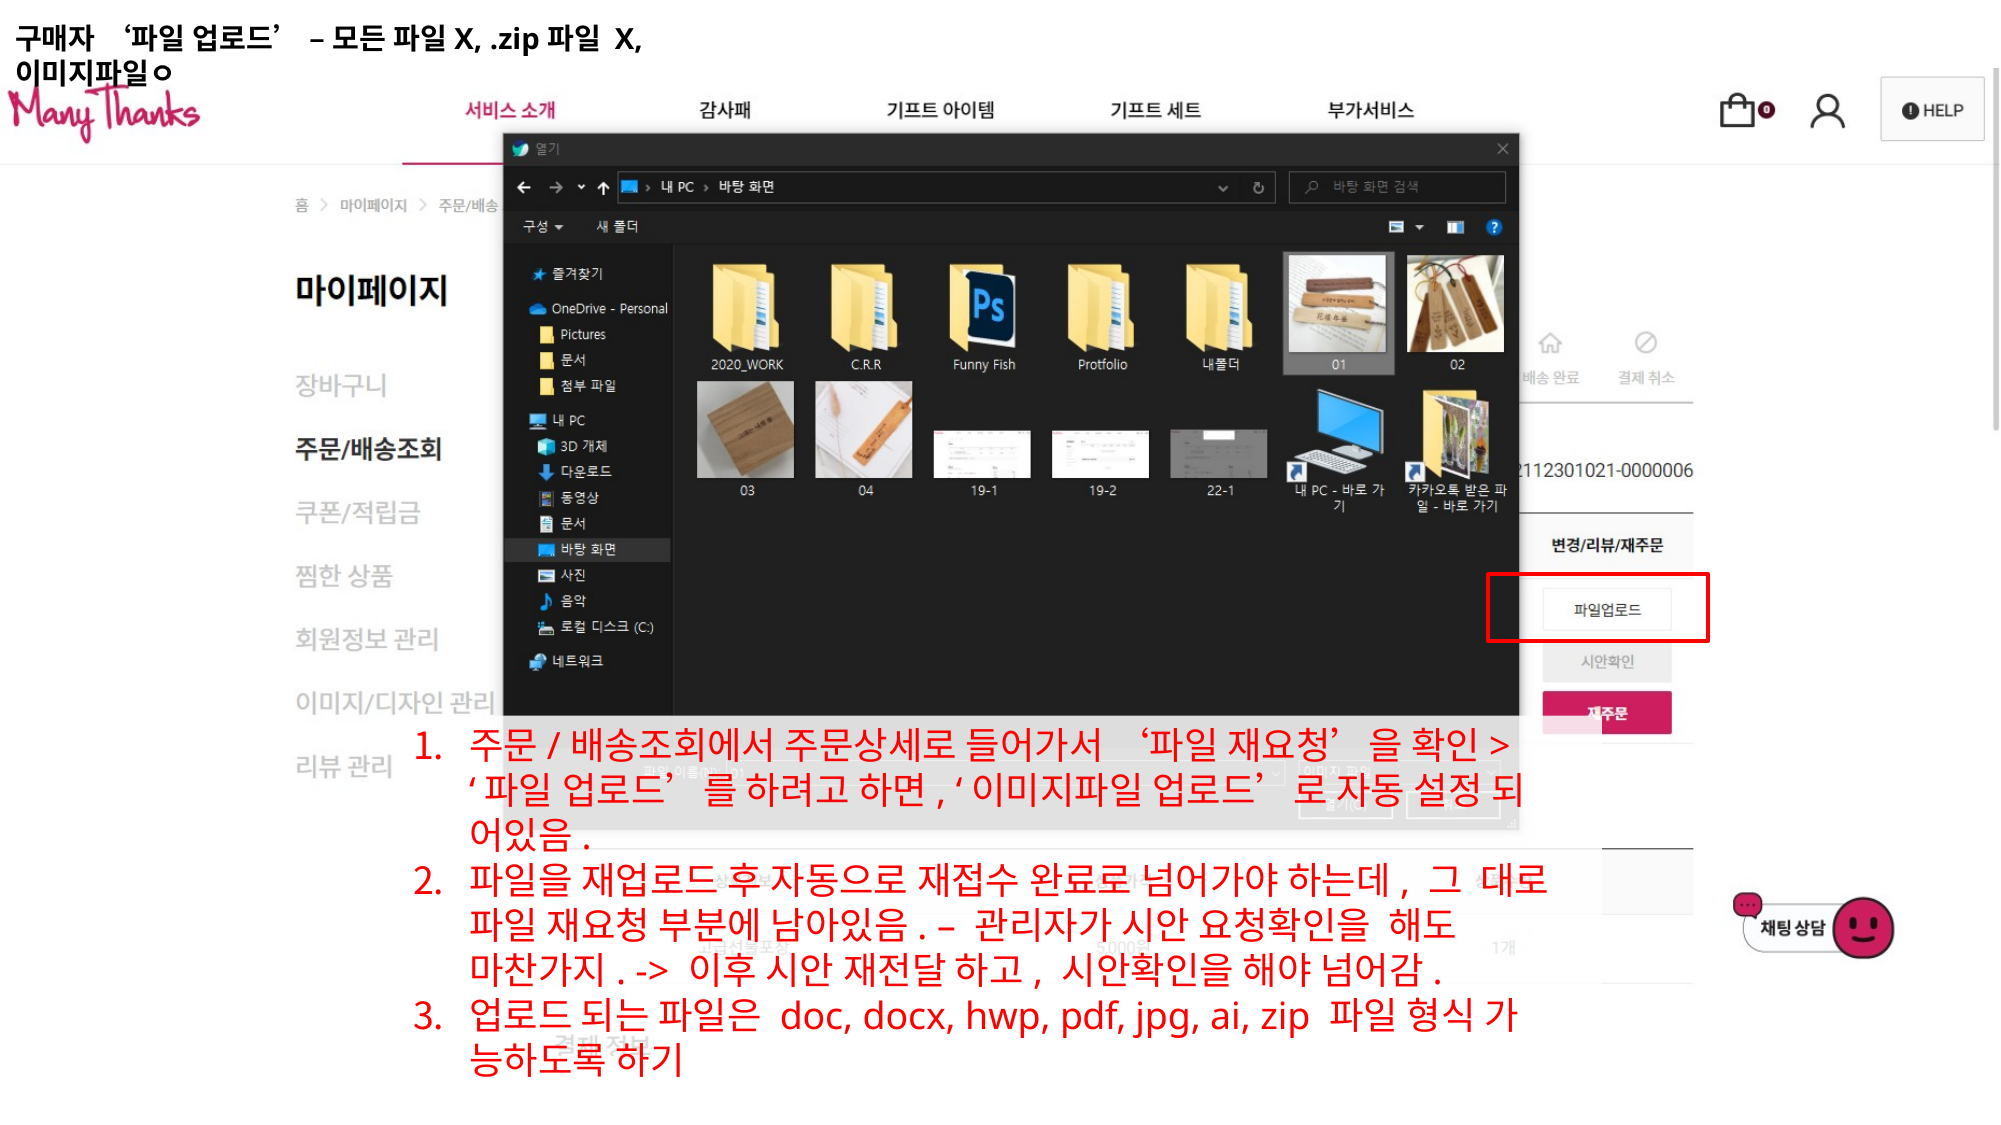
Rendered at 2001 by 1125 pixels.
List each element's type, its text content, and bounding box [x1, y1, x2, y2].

text_box 주문/배송조회에서 주문상세로 들어가서 ‘파일 재요청’을 확인> ‘파일 업로드’를 하려고 하면, ‘이미지파일 업로드’로 자동 설정 되 어있음. 파일을 재업로드 후 자동으로 재접수 완료로 넘어가야 하는데, 그 대로 파일 재요청 부분에 남아있음. – 관리자가 시안 요청확인을 해도 마찬가지. -> 이후 시안 재전달 하고, 시안확인을 해야 넘어감. 업로드 되는 파일은 doc, docx, hwp, pdf, jpg, ai, zip 파일 형식 가 능하도록 하기 [411, 720, 1595, 1083]
text_box [1488, 574, 1709, 641]
text_box 구매자 ‘파일 업로드’ – 모든 파일X, .zip파일 X, 이미지파일ㅇ [12, 18, 817, 91]
text_box [0, 68, 2000, 1056]
text_box [397, 715, 1602, 1095]
